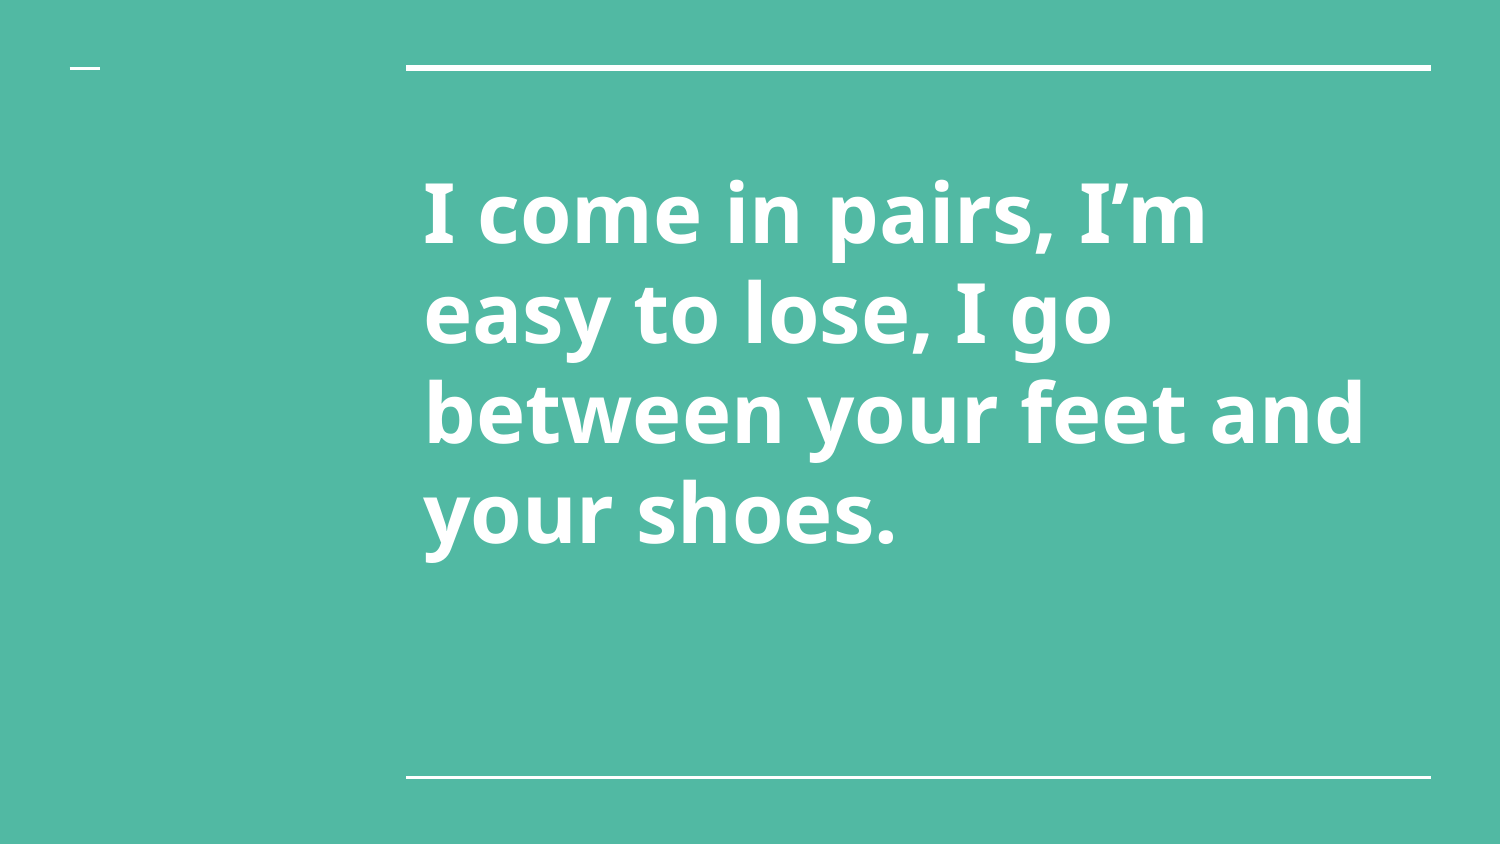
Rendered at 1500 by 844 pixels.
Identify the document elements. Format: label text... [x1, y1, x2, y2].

text_box I come in pairs, I’m easy to lose, I go between your feet and your shoes. [408, 144, 1434, 575]
